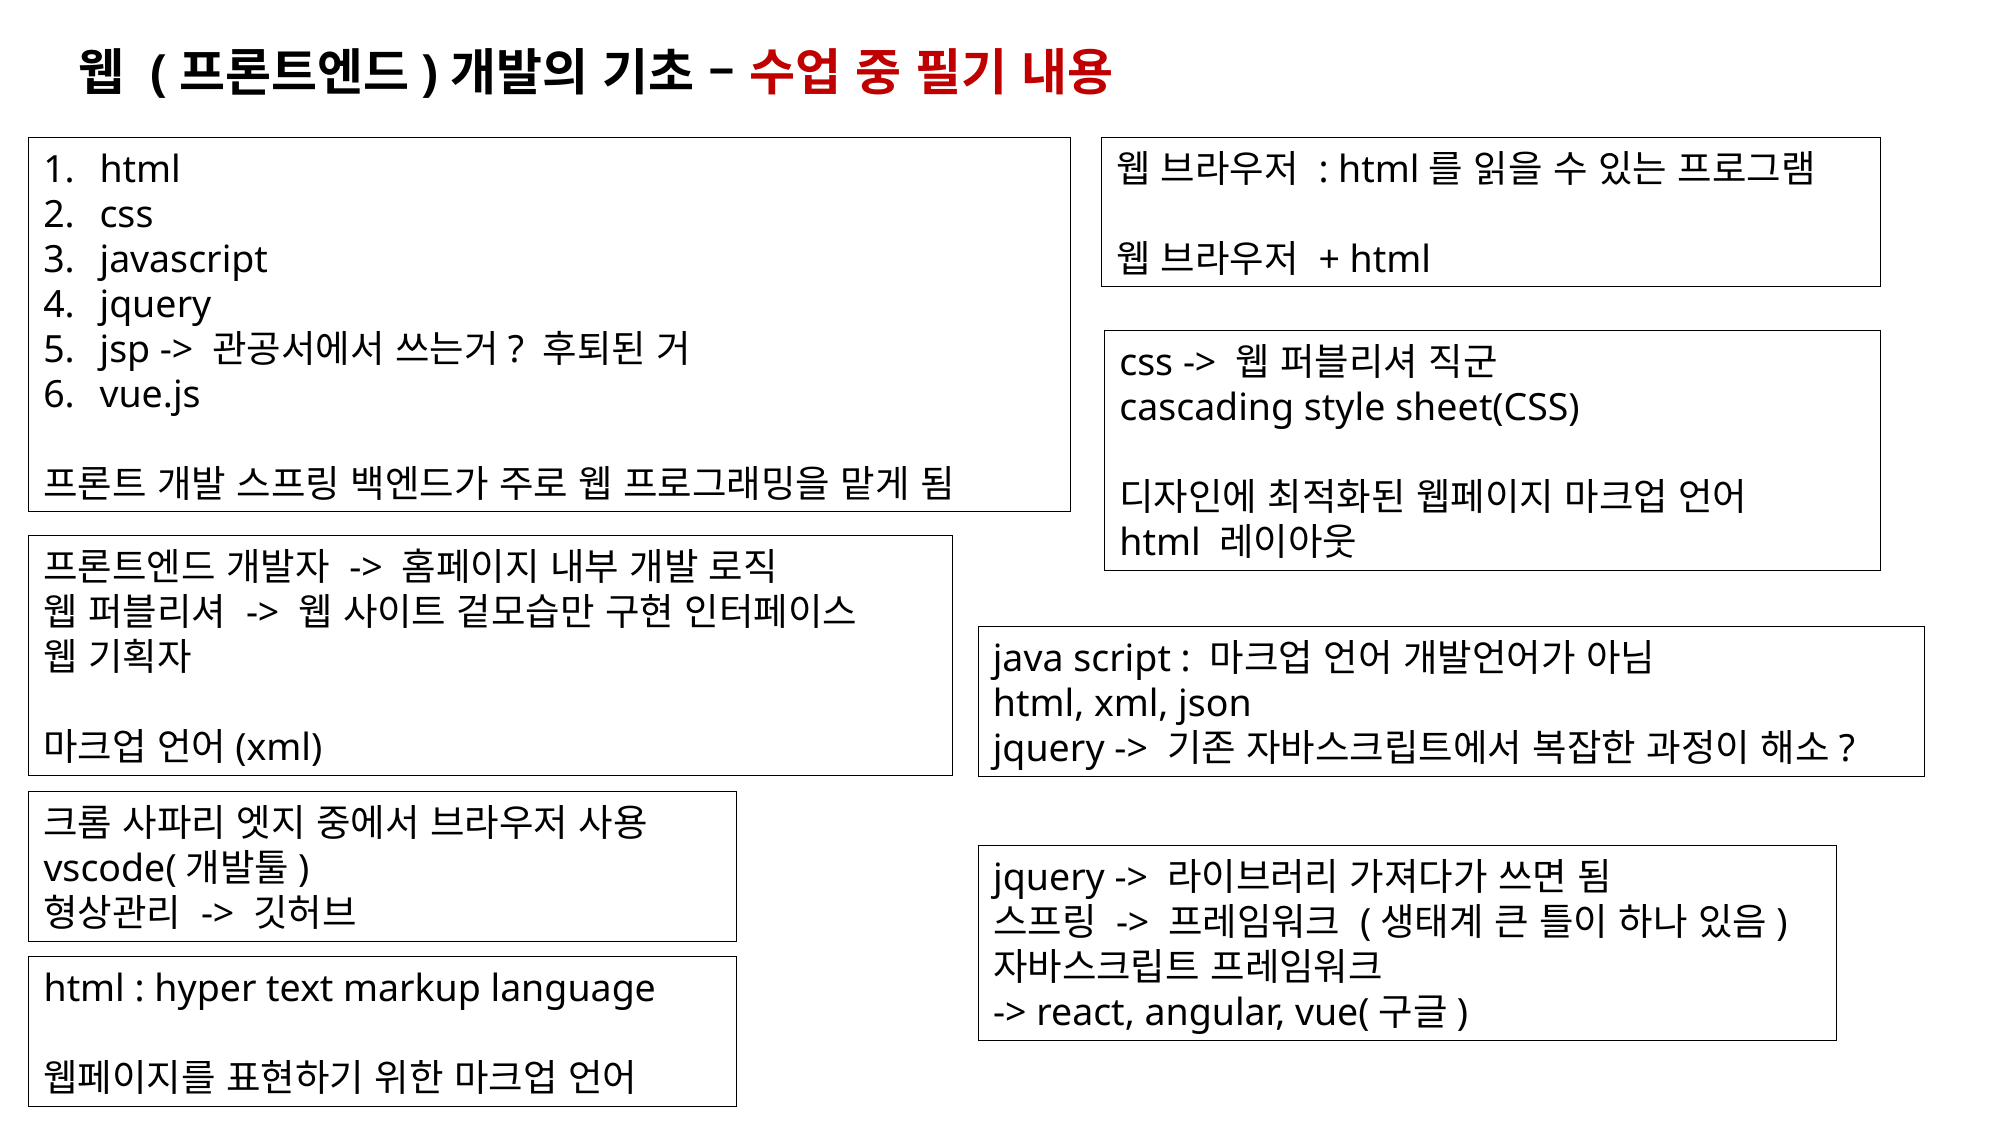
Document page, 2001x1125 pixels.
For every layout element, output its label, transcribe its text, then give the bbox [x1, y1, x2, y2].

text_box java script : 마크업 언어 개발언어가 아님 html, xml, json jquery -> 기존 자바스크립트에서 복잡한 과정이 해소? [978, 626, 1925, 777]
text_box html css javascript jquery jsp -> 관공서에서 쓰는거? 후퇴된 거 vue.js 프론트 개발 스프링 백엔드가 주로 웹 프로그래밍을 맡게 됨 [28, 137, 1071, 512]
text_box jquery -> 라이브러리 가져다가 쓰면 됨 스프링 -> 프레임워크 (생태계 큰 틀이 하나 있음) 자바스크립트 프레임워크 -> react, angular, vue(구글) [978, 845, 1837, 1041]
text_box css -> 웹 퍼블리셔 직군 cascading style sheet(CSS) 디자인에 최적화된 웹페이지 마크업 언어 html 레이아웃 [1104, 330, 1881, 571]
text_box 프론트엔드 개발자 -> 홈페이지 내부 개발 로직 웹 퍼블리셔 -> 웹 사이트 겉모습만 구현 인터페이스 웹 기획자 마크업 언어(xml) [28, 535, 953, 776]
text_box 크롬 사파리 엣지 중에서 브라우저 사용 vscode(개발툴) 형상관리 -> 깃허브 [28, 791, 737, 942]
text_box html : hyper text markup language 웹페이지를 표현하기 위한 마크업 언어 [28, 956, 737, 1107]
text_box 웹 브라우저 : html를 읽을 수 있는 프로그램 웹 브라우저 + html [1101, 137, 1881, 287]
text_box 웹 (프론트엔드)개발의 기초 – 수업 중 필기 내용 [63, 33, 1129, 109]
